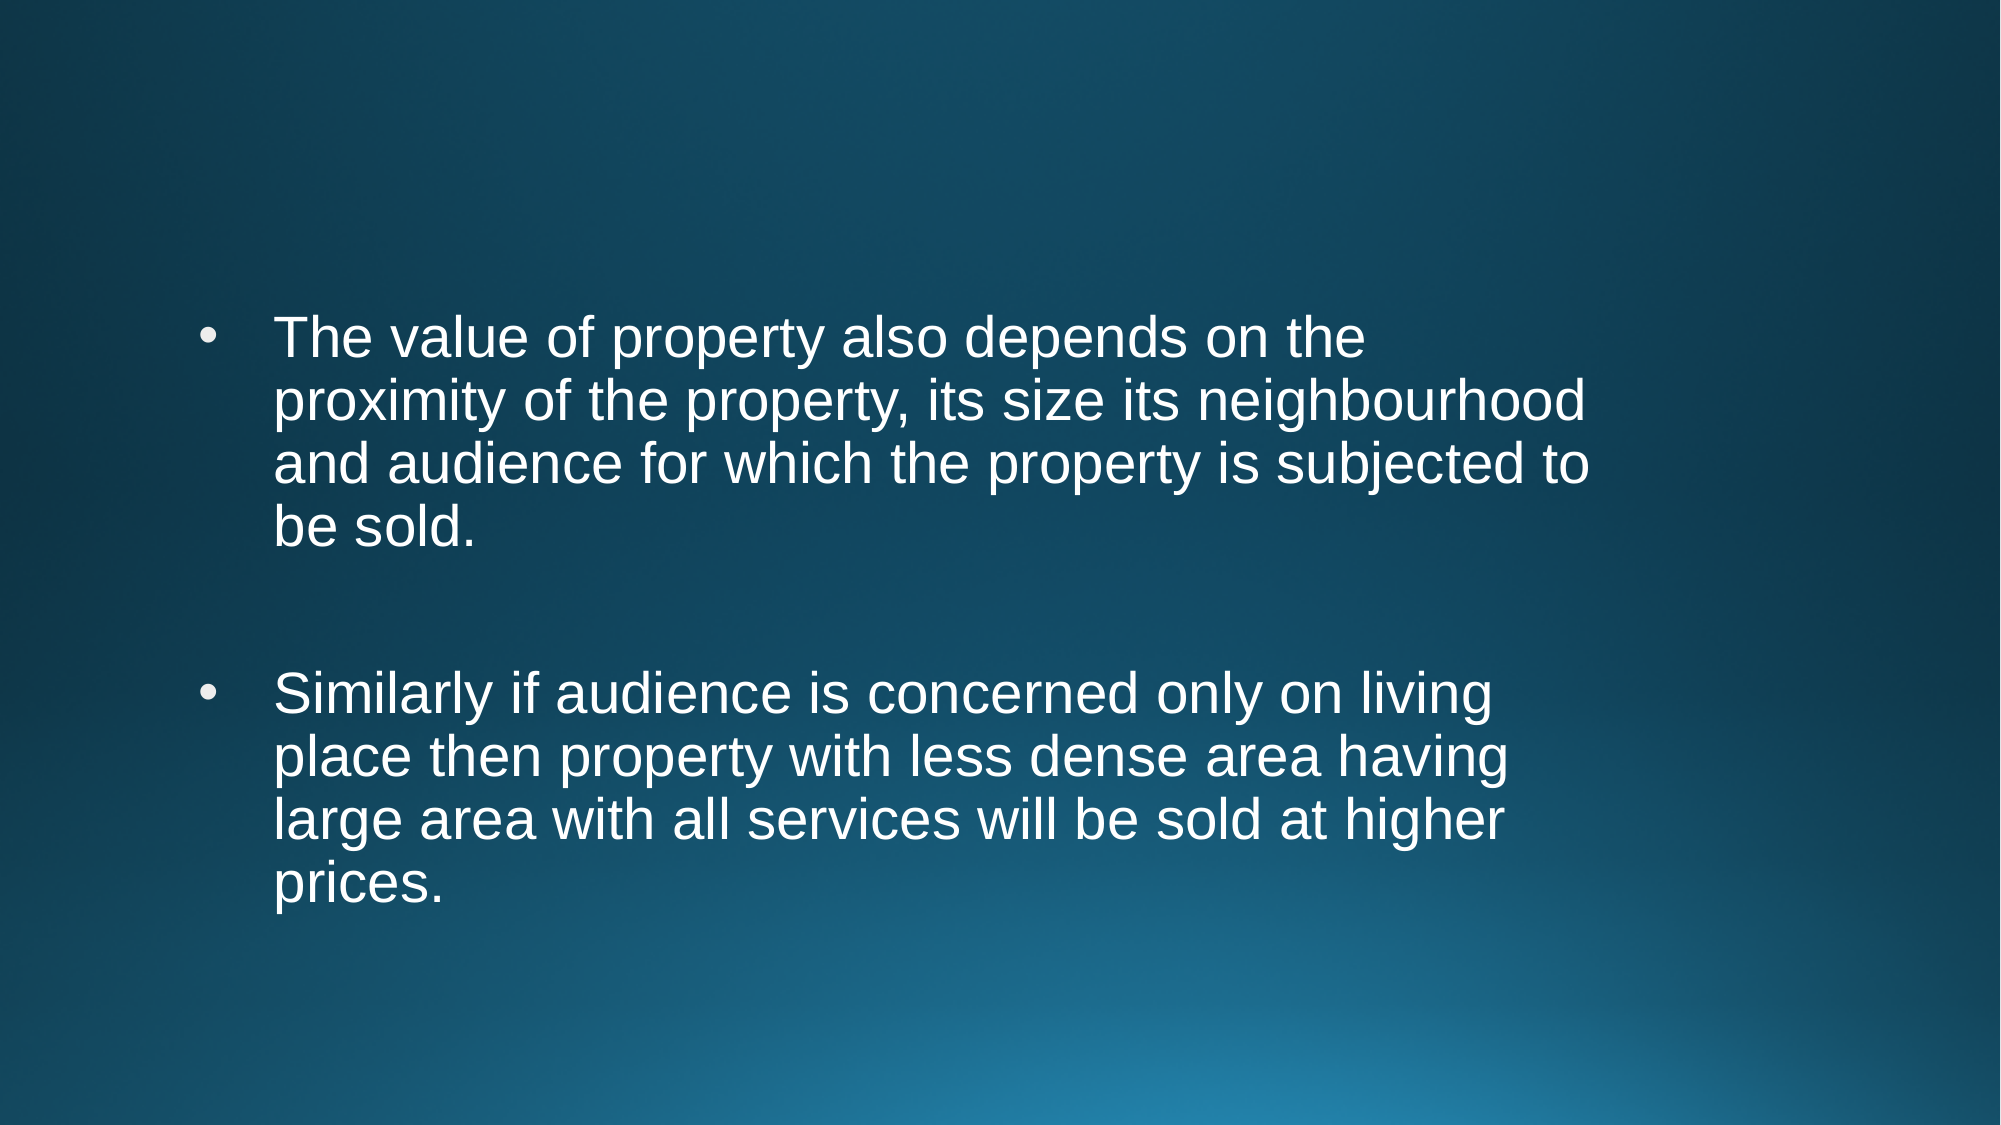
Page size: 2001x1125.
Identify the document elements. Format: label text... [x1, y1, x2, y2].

picture [0, 0, 2001, 1125]
list The value of property also depends on the proximity of the property, its size its neighbourhood and audience for which the property is subjected to be sold. Similarly if audience is concerned only on living place then property with less dense area having large area with all services will be sold at higher prices. [183, 299, 1634, 953]
